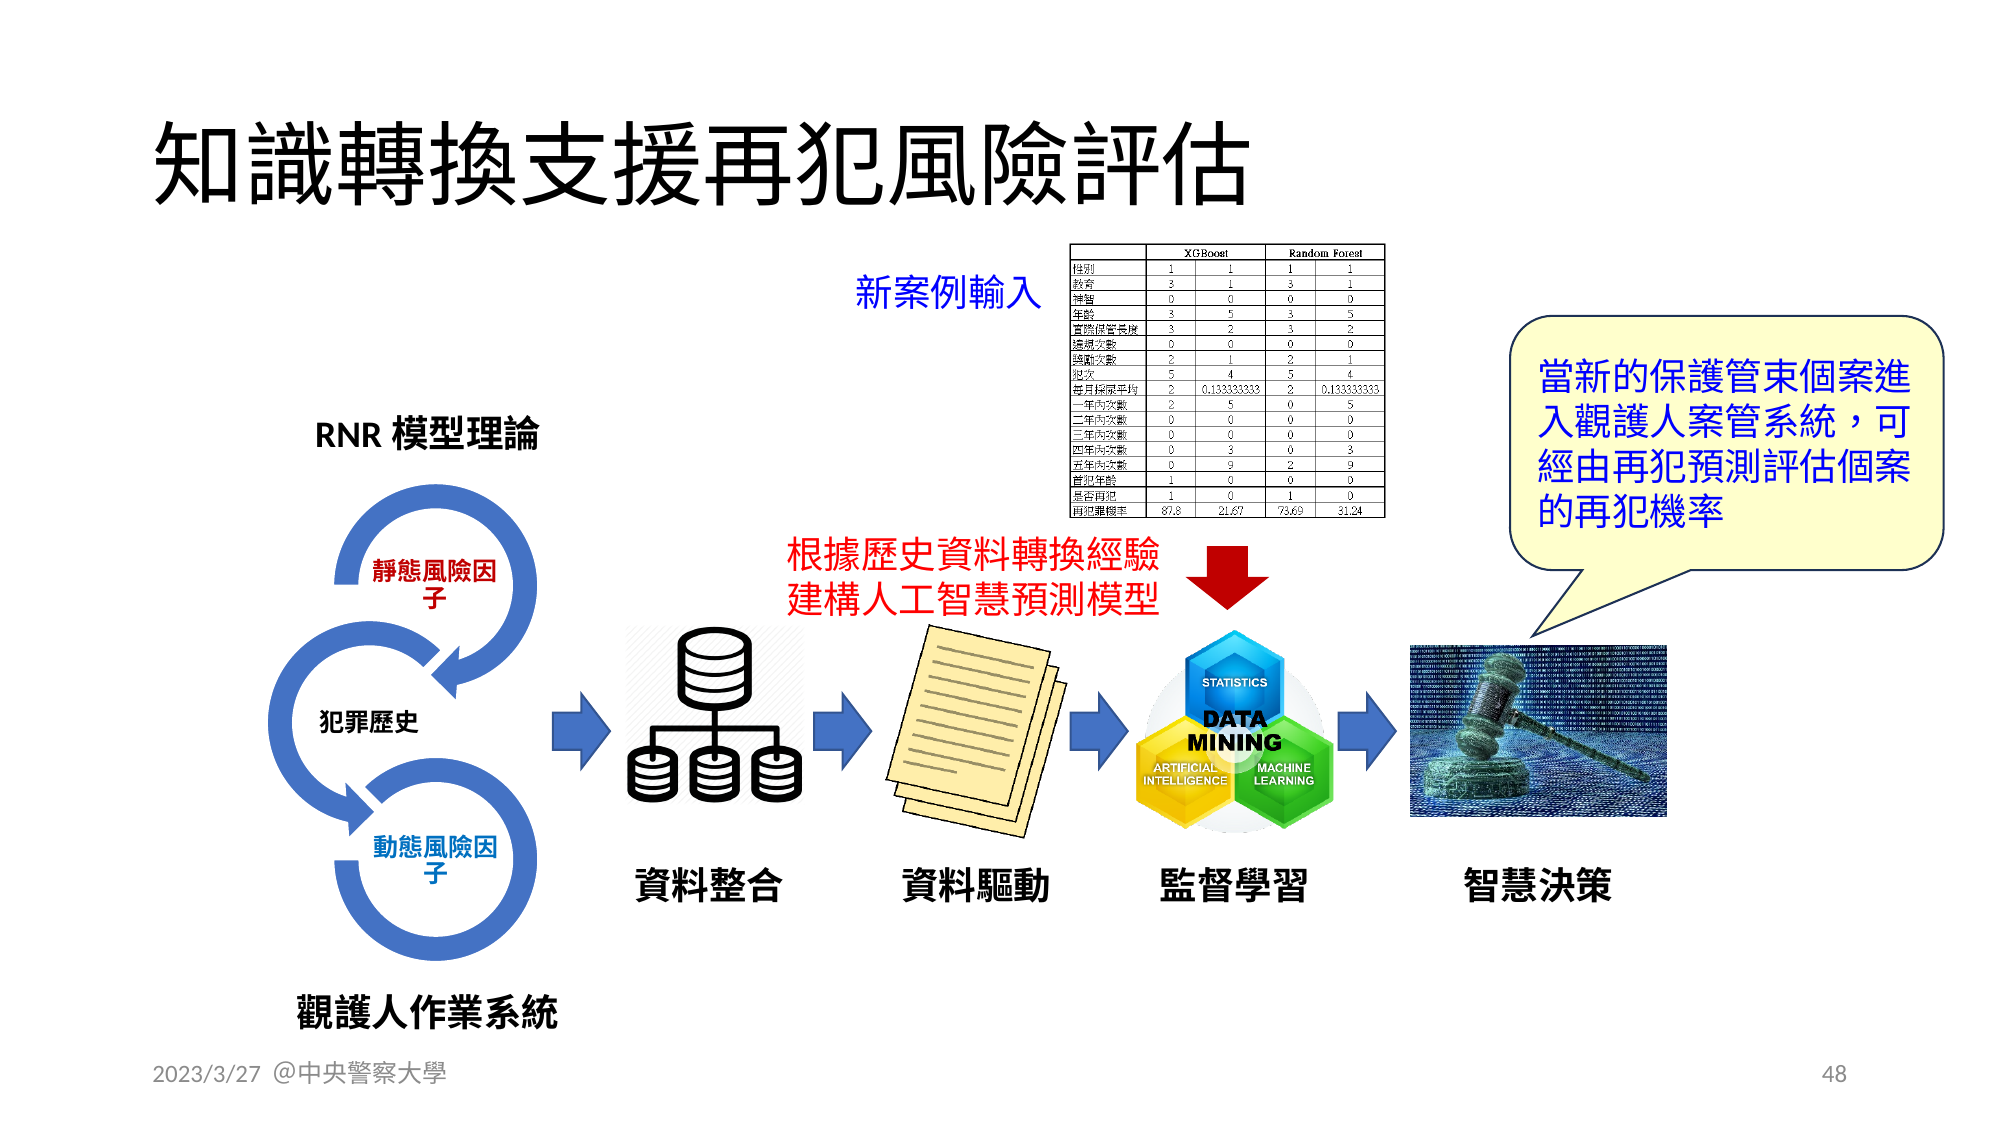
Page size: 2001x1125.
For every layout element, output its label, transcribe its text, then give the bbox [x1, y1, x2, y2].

text_box 當新的保護管束個案進入觀護人案管系統，可經由再犯預測評估個案的再犯機率 [1508, 314, 1945, 639]
title 知識轉換支援再犯風險評估 [137, 59, 1863, 278]
text_box 智慧決策 [1448, 854, 1629, 915]
picture [885, 624, 1068, 839]
text_box 監督學習 [1144, 854, 1325, 915]
picture [1410, 645, 1667, 817]
picture [1130, 624, 1339, 839]
text_box 新案例輸入 [840, 261, 1059, 321]
text_box 資料驅動 [886, 854, 1067, 915]
slide_number 48 [1412, 1042, 1863, 1103]
text_box RNR模型理論 [300, 402, 556, 463]
text_box [1339, 690, 1398, 772]
text_box [813, 690, 873, 772]
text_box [90, 466, 715, 962]
picture [1067, 241, 1388, 520]
picture [715, 624, 805, 805]
text_box [1185, 546, 1270, 611]
text_box [1069, 690, 1130, 772]
text_box 資料整合 [715, 854, 800, 915]
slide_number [137, 1042, 588, 1103]
text_box 觀護人作業系統 [282, 982, 575, 1042]
text_box 根據歷史資料轉換經驗 建構人工智慧預測模型 [771, 523, 1177, 629]
